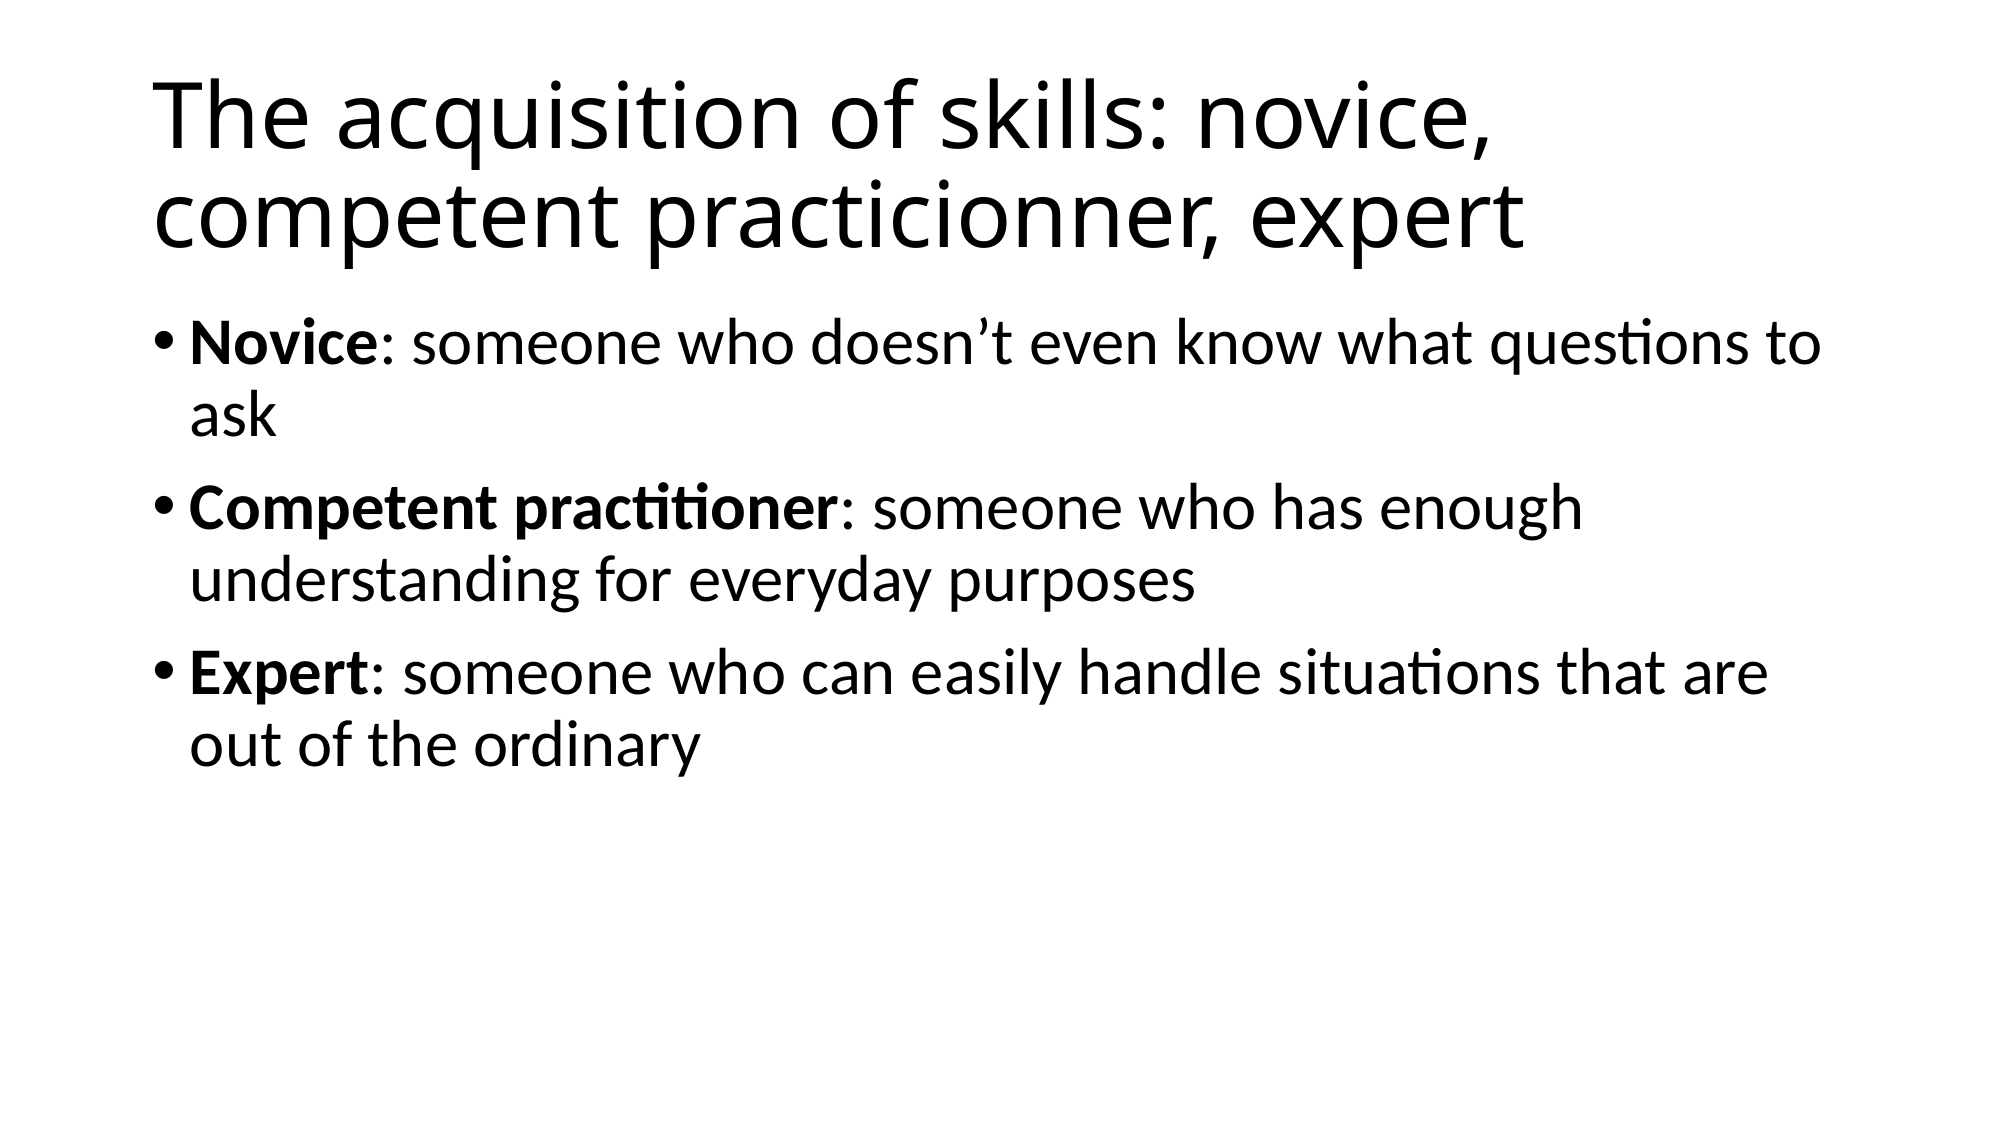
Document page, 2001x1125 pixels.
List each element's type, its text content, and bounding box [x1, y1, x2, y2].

title The acquisition of skills: novice, competent practicionner, expert [137, 59, 1863, 278]
list Novice: someone who doesn’t even know what questions to ask Competent practitioner: someone who has enough understanding for everyday purposes Expert: someone who can easily handle situations that are out of the ordinary [137, 299, 1863, 1014]
